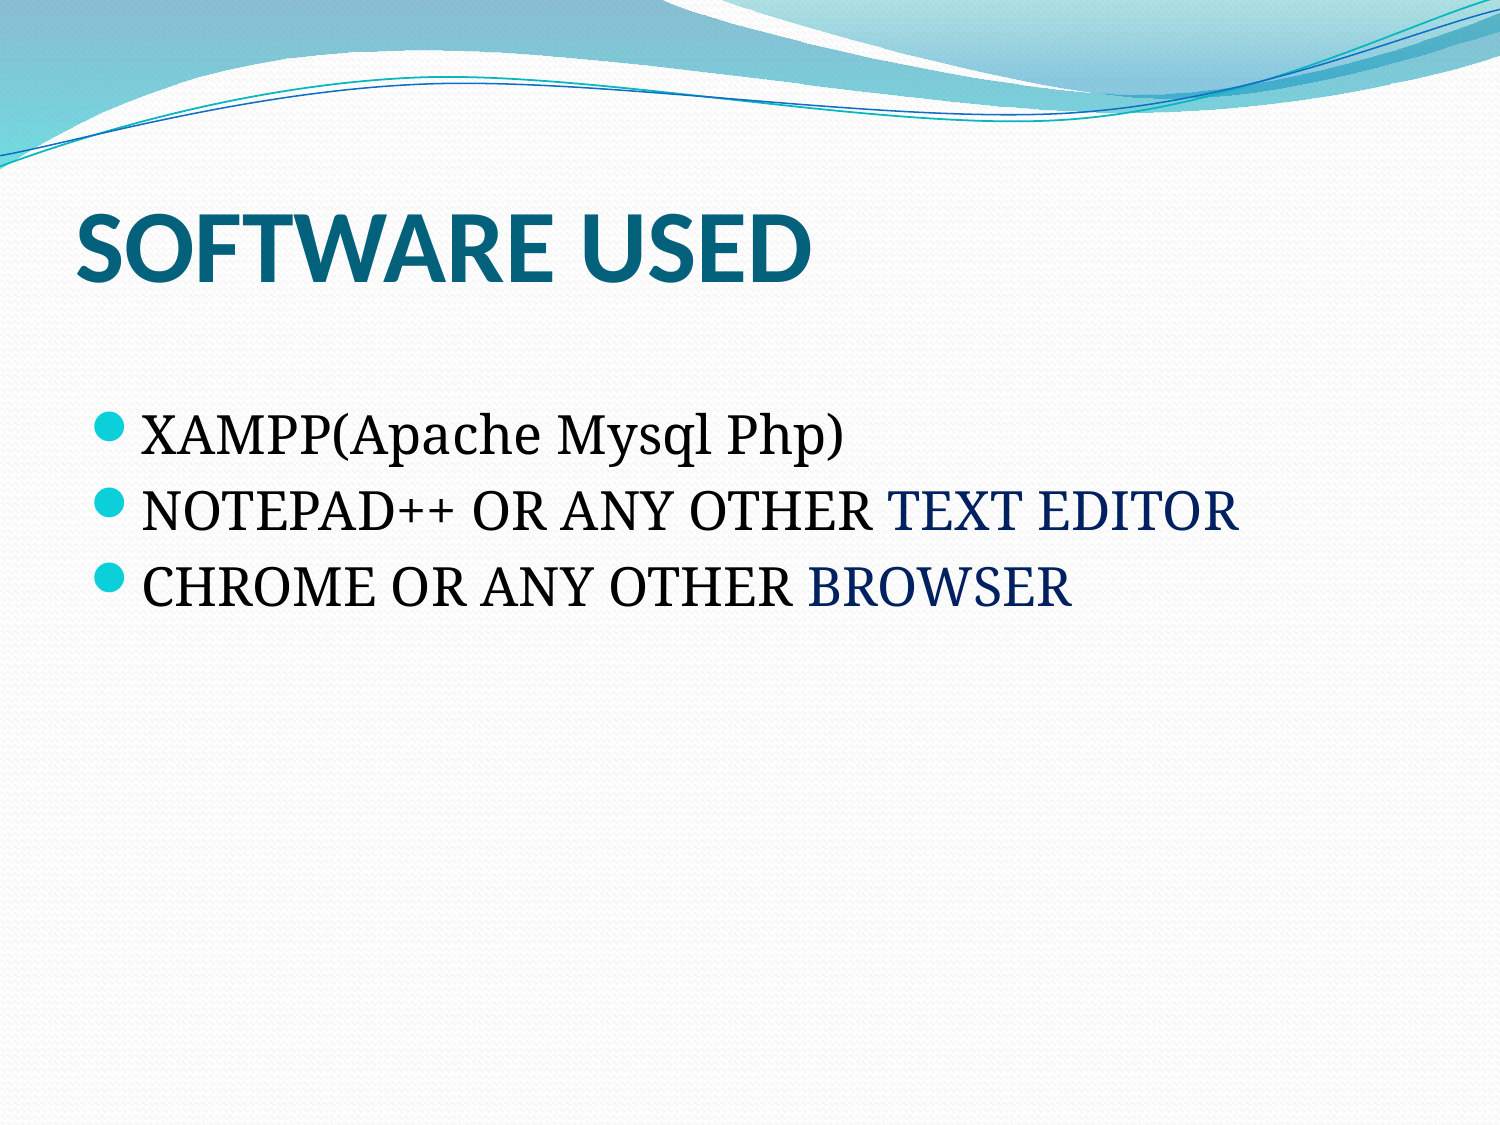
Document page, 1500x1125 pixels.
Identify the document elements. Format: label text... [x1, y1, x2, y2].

title SOFTWARE USED [74, 115, 1426, 304]
list XAMPP(Apache Mysql Php) NOTEPAD++ OR ANY OTHER TEXT EDITOR CHROME OR ANY OTHER BROWSER [74, 317, 1426, 1038]
